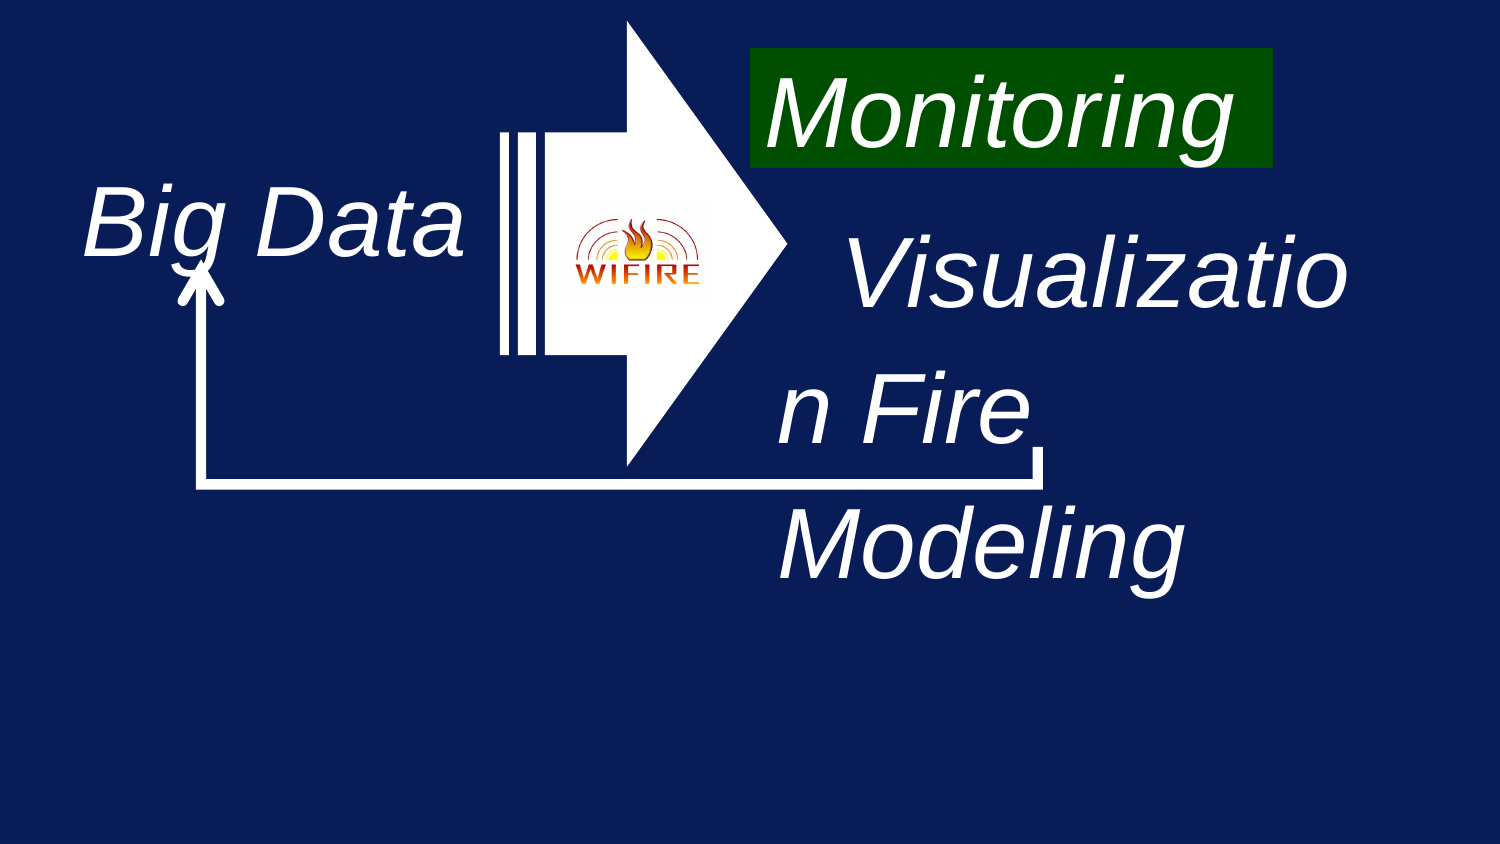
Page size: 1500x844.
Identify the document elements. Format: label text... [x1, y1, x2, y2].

text_box Big Data [79, 156, 469, 277]
text_box [499, 132, 509, 356]
text_box [544, 20, 775, 467]
text_box [517, 132, 536, 356]
text_box [562, 195, 713, 305]
text_box [177, 259, 1043, 490]
text_box Visualization Fire Modeling [775, 191, 1406, 599]
text_box Monitoring [750, 47, 1273, 168]
